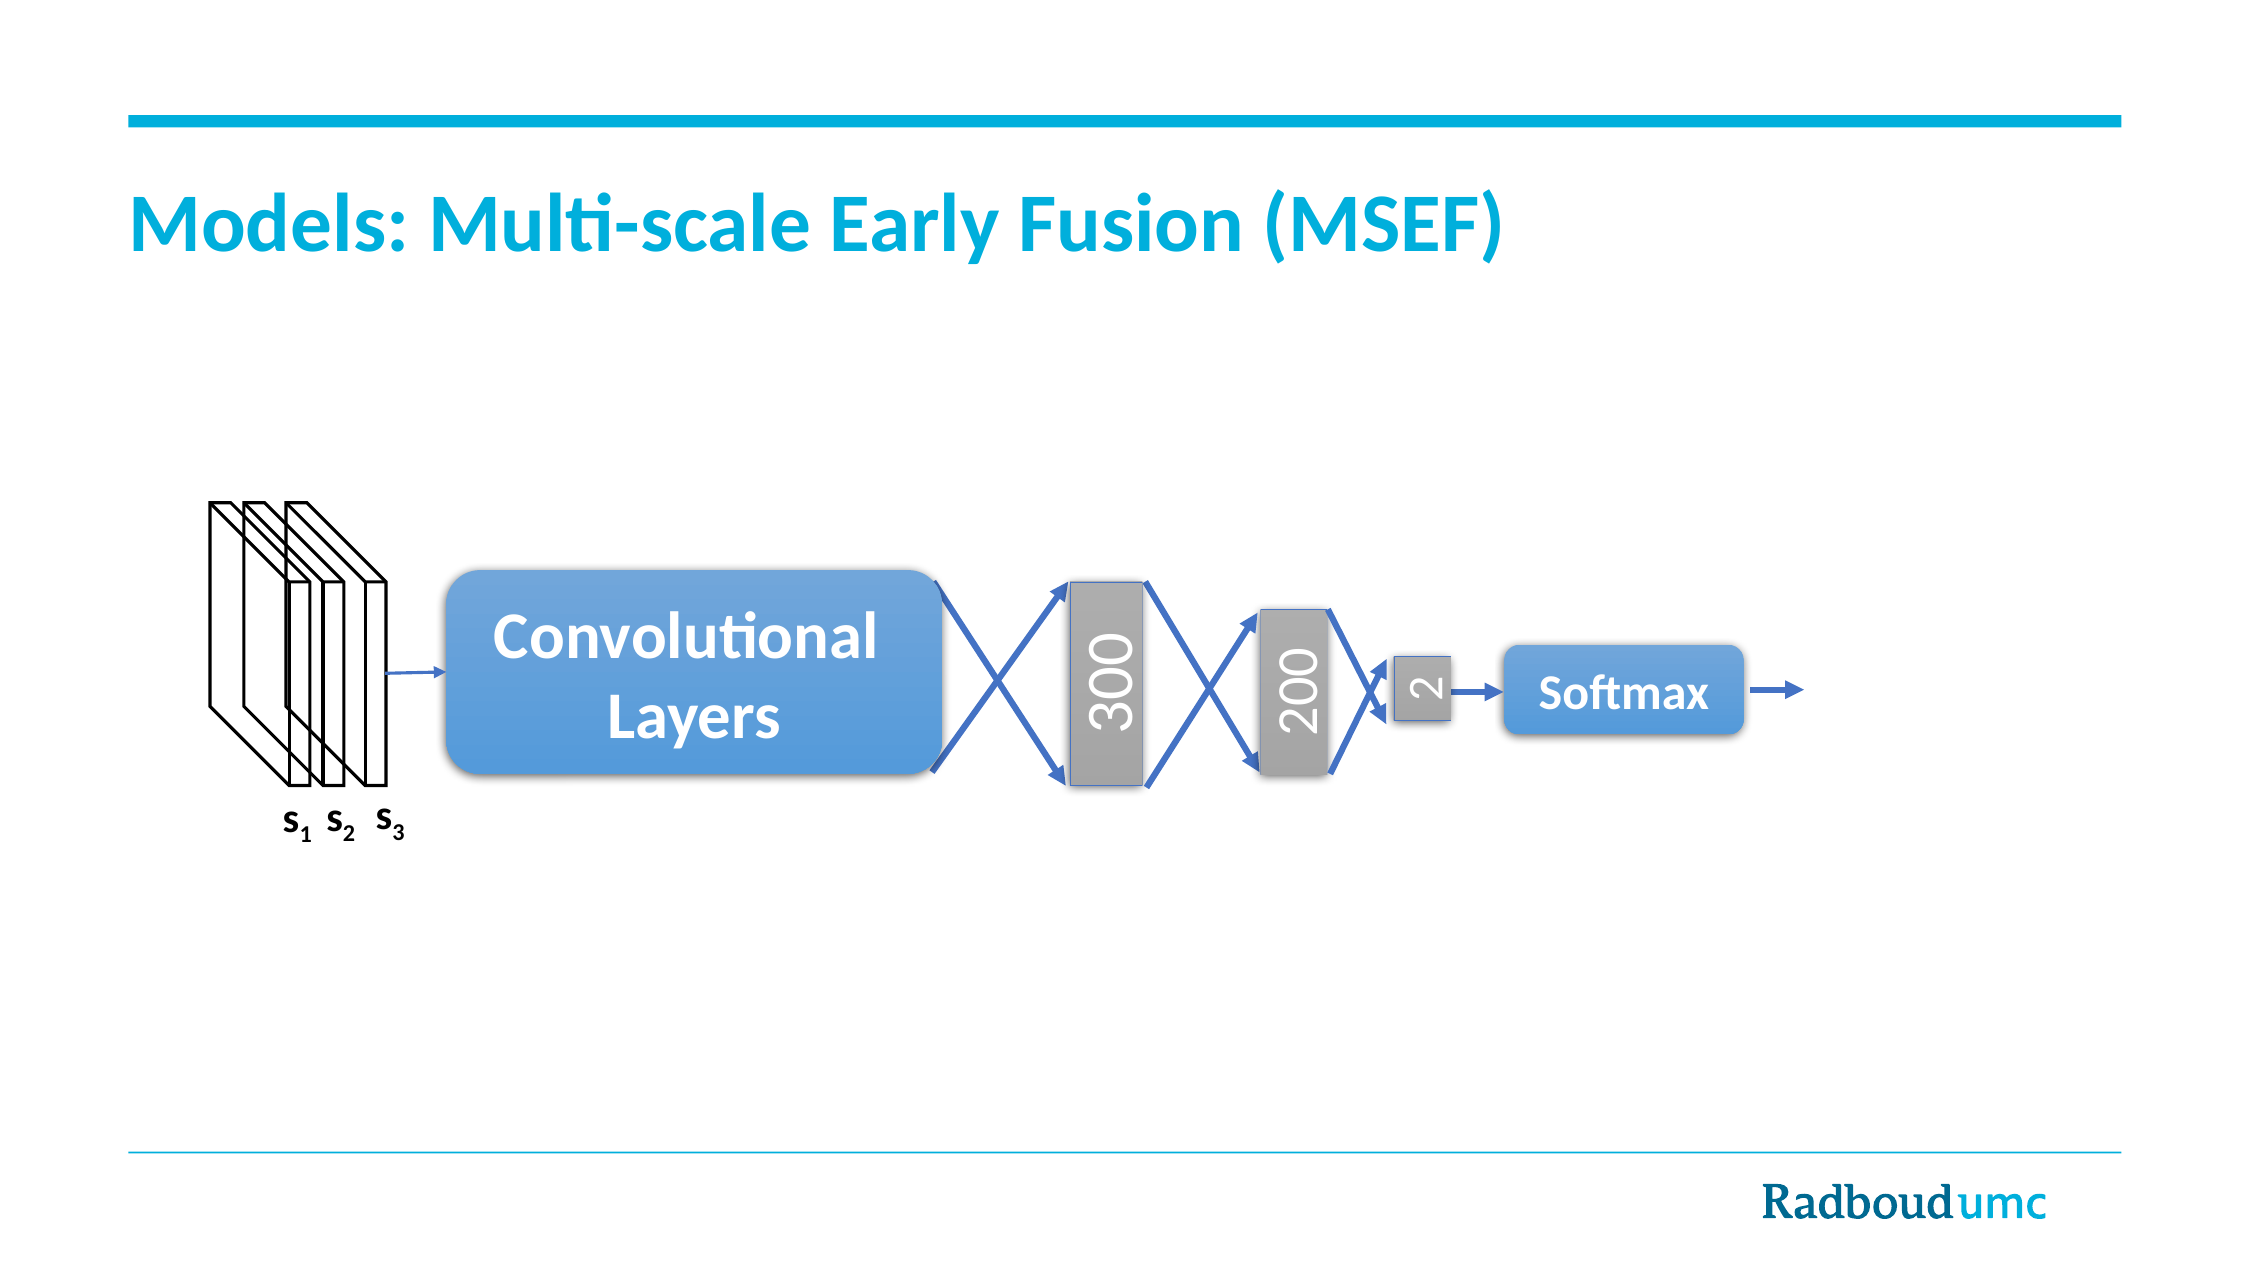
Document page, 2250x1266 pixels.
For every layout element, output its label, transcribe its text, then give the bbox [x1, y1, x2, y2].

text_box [209, 502, 1805, 850]
title Models: Multi-scale Early Fusion (MSEF) [128, 136, 2122, 268]
